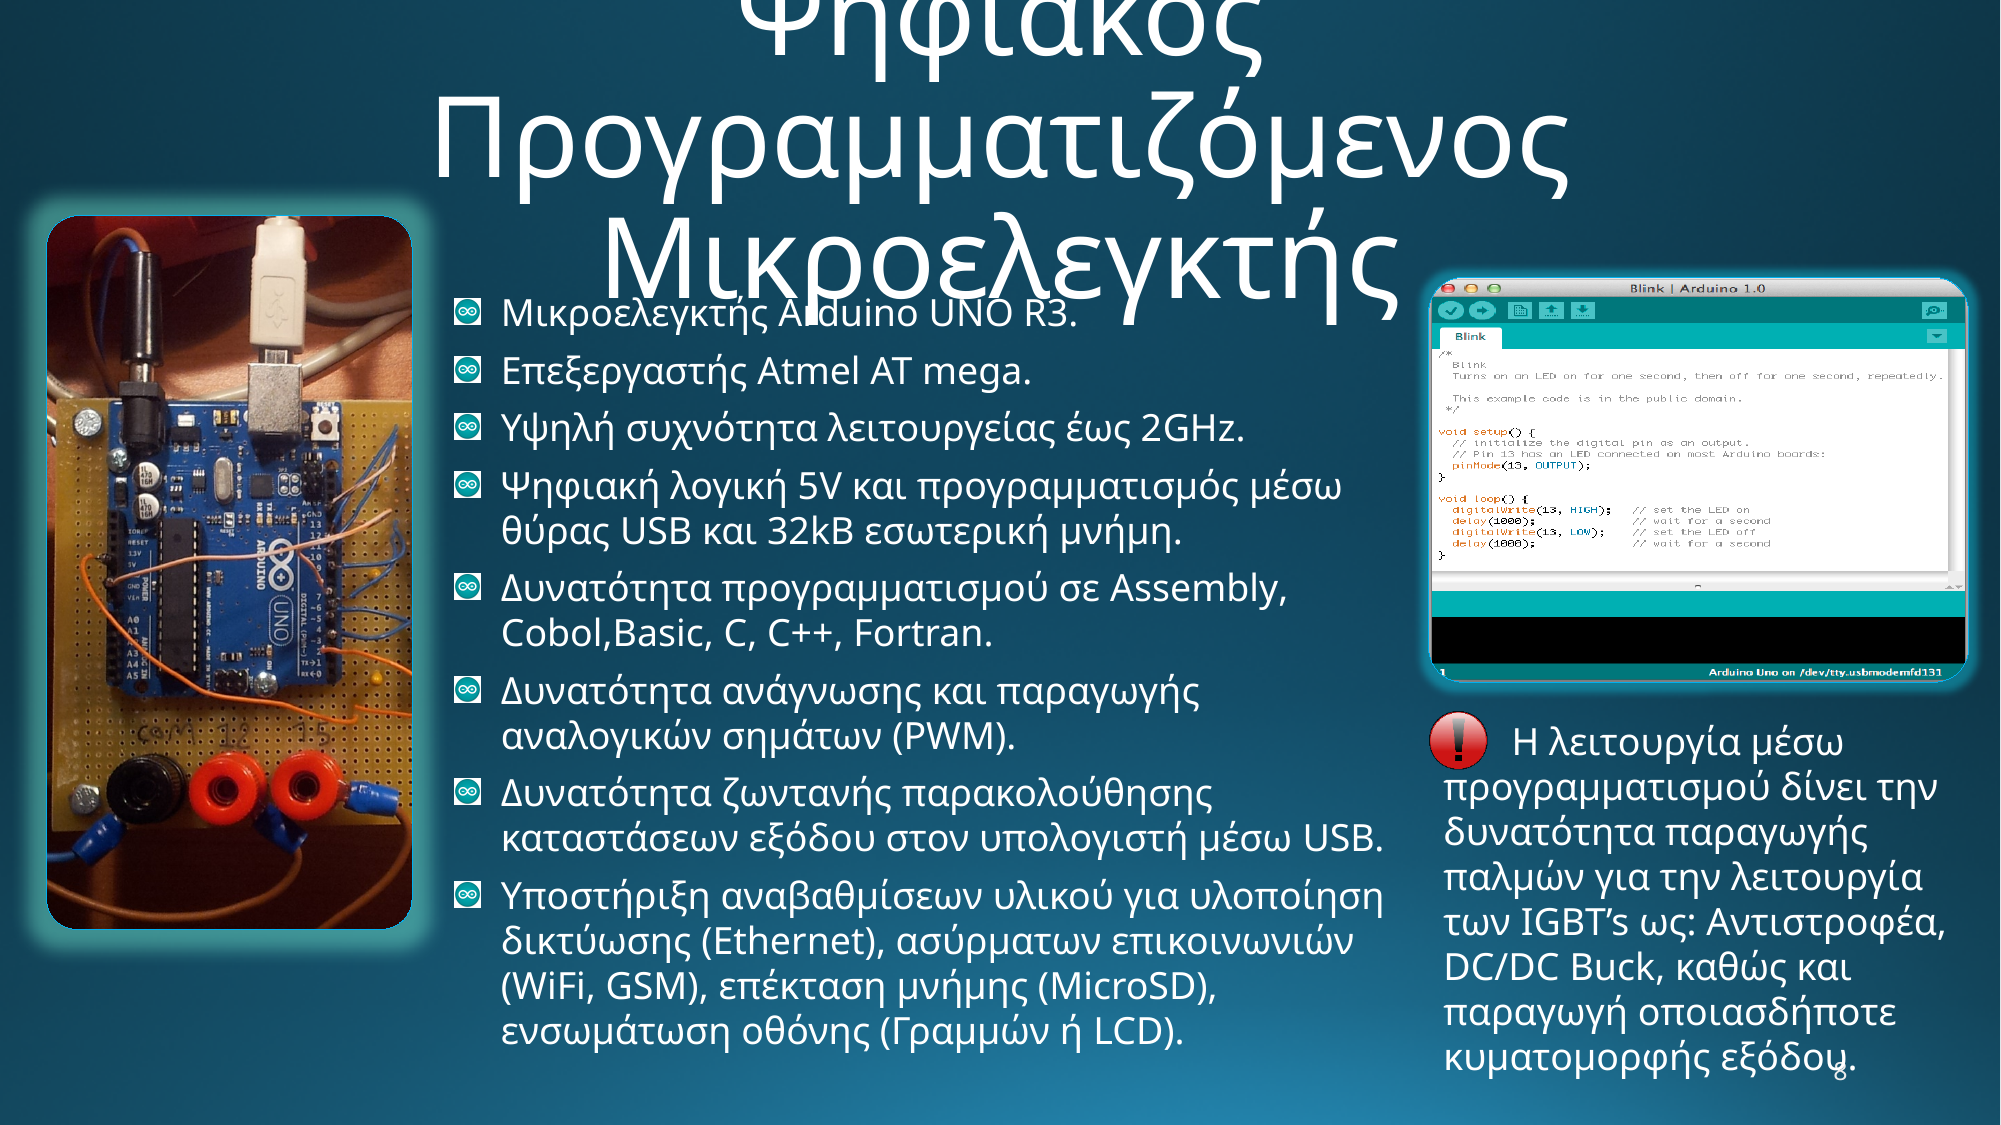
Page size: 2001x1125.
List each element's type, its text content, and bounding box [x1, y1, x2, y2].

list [46, 215, 413, 930]
slide_number 8 [1412, 1042, 1863, 1103]
text_box Η λειτουργία μέσω προγραμματισμού δίνει την δυνατότητα παραγωγής παλμών για την λειτουργία των IGBT’s ως: Αντιστροφέα, DC/DC Buck, καθώς και παραγωγή οποιασδήποτε κυματομορφής εξόδου. [1428, 710, 1969, 1086]
picture [0, 0, 2001, 1125]
text_box Μικροελεγκτής Arduino UNO R3. Επεξεργαστής Atmel AT mega. Υψηλή συχνότητα λειτουργείας έως 2GHz. Ψηφιακή λογική 5V και προγραμματισμός μέσω θύρας USB και 32kB εσωτερική μνήμη. Δυνατότητα προγραμματισμού σε Assembly, Cobol,Basic, C, C++, Fortran. Δυνατότητα ανάγνωσης και παραγωγής αναλογικών σημάτων (PWM). Δυνατότητα ζωντανής παρακολούθησης καταστάσεων εξόδου στον υπολογιστή μέσω USB. Υποστήριξη αναβαθμίσεων υλικού για υλοποίηση δικτύωσης (Ethernet), ασύρματων επικοινωνιών (WiFi, GSM), επέκταση μνήμης (MicroSD), ενσωμάτωση οθόνης (Γραμμών ή LCD). [439, 281, 1403, 1117]
title Ψηφιακός Προγραμματιζόμενος Μικροελεγκτής [137, 32, 1863, 250]
